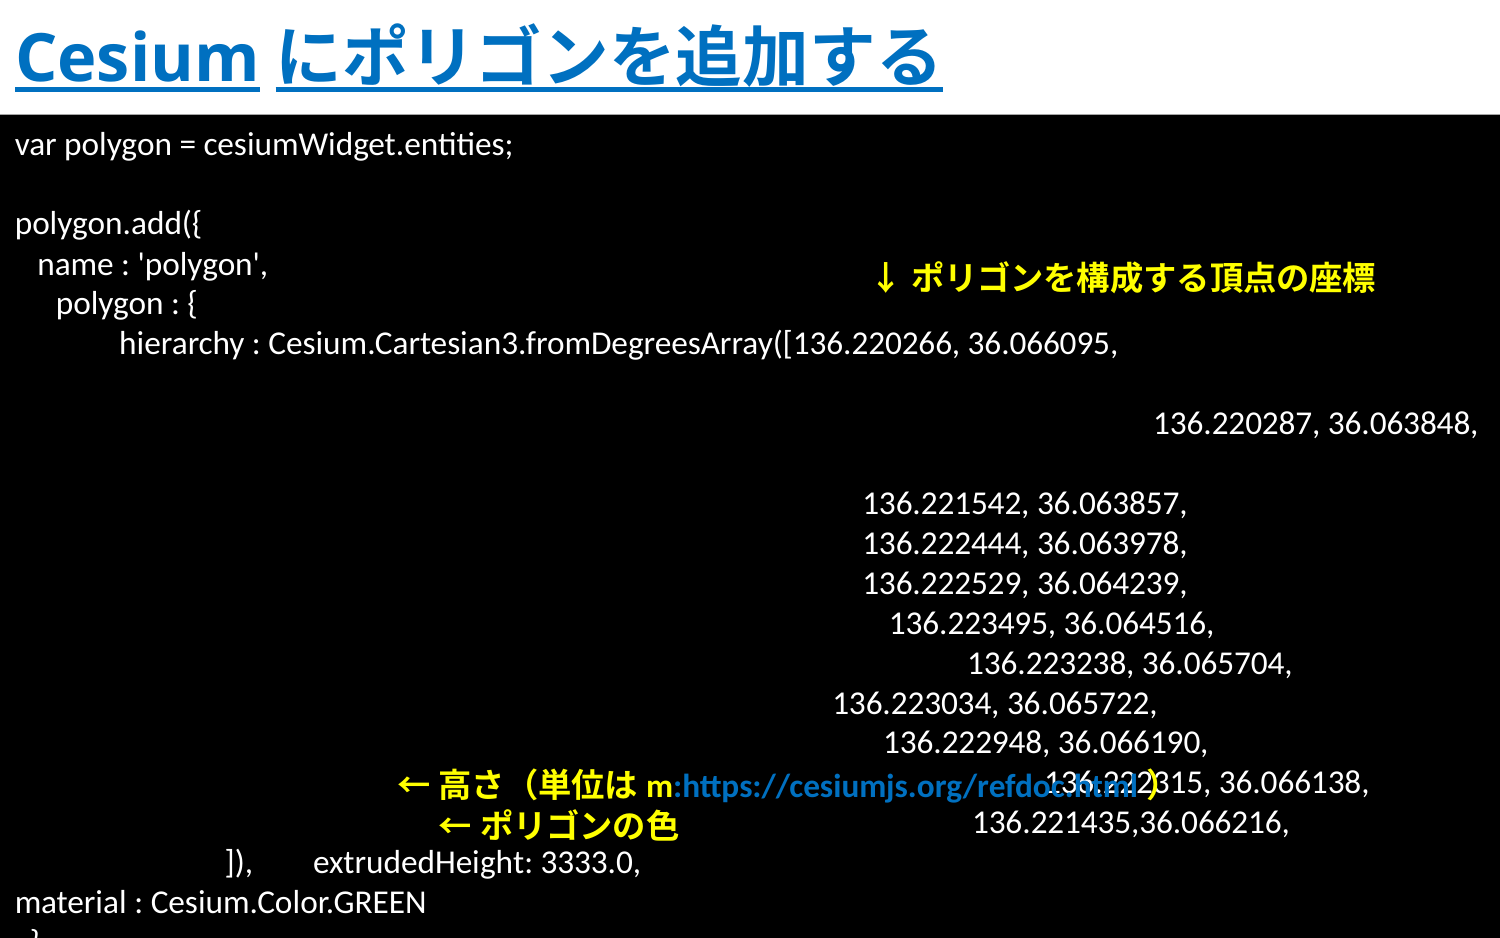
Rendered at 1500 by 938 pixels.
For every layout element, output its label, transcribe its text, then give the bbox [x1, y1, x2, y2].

title Cesiumにポリゴンを追加する [0, 18, 1294, 102]
text_box ←ポリゴンの色 [424, 797, 695, 853]
text_box ↓ポリゴンを構成する頂点の座標 [855, 249, 1392, 305]
text_box ←高さ（単位はm:https://cesiumjs.org/refdoc.html） [382, 757, 1195, 812]
text_box var polygon = cesiumWidget.entities; polygon.add({ name : 'polygon', polygon : { hierarchy : Cesium.Cartesian3.fromDegreesArray([136.220266, 36.066095, 136.220287, 36.063848, 136.221542, 36.063857, 136.222444, 36.063978, 136.222529, 36.064239, 136.223495, 36.064516, 136.223238, 36.065704, 136.223034, 36.065722, 136.222948, 36.066190, 136.222315, 36.066138, 136.221435,36.066216, ]), extrudedHeight: 3333.0, material : Cesium.Color.GREEN } }); [0, 114, 1500, 938]
